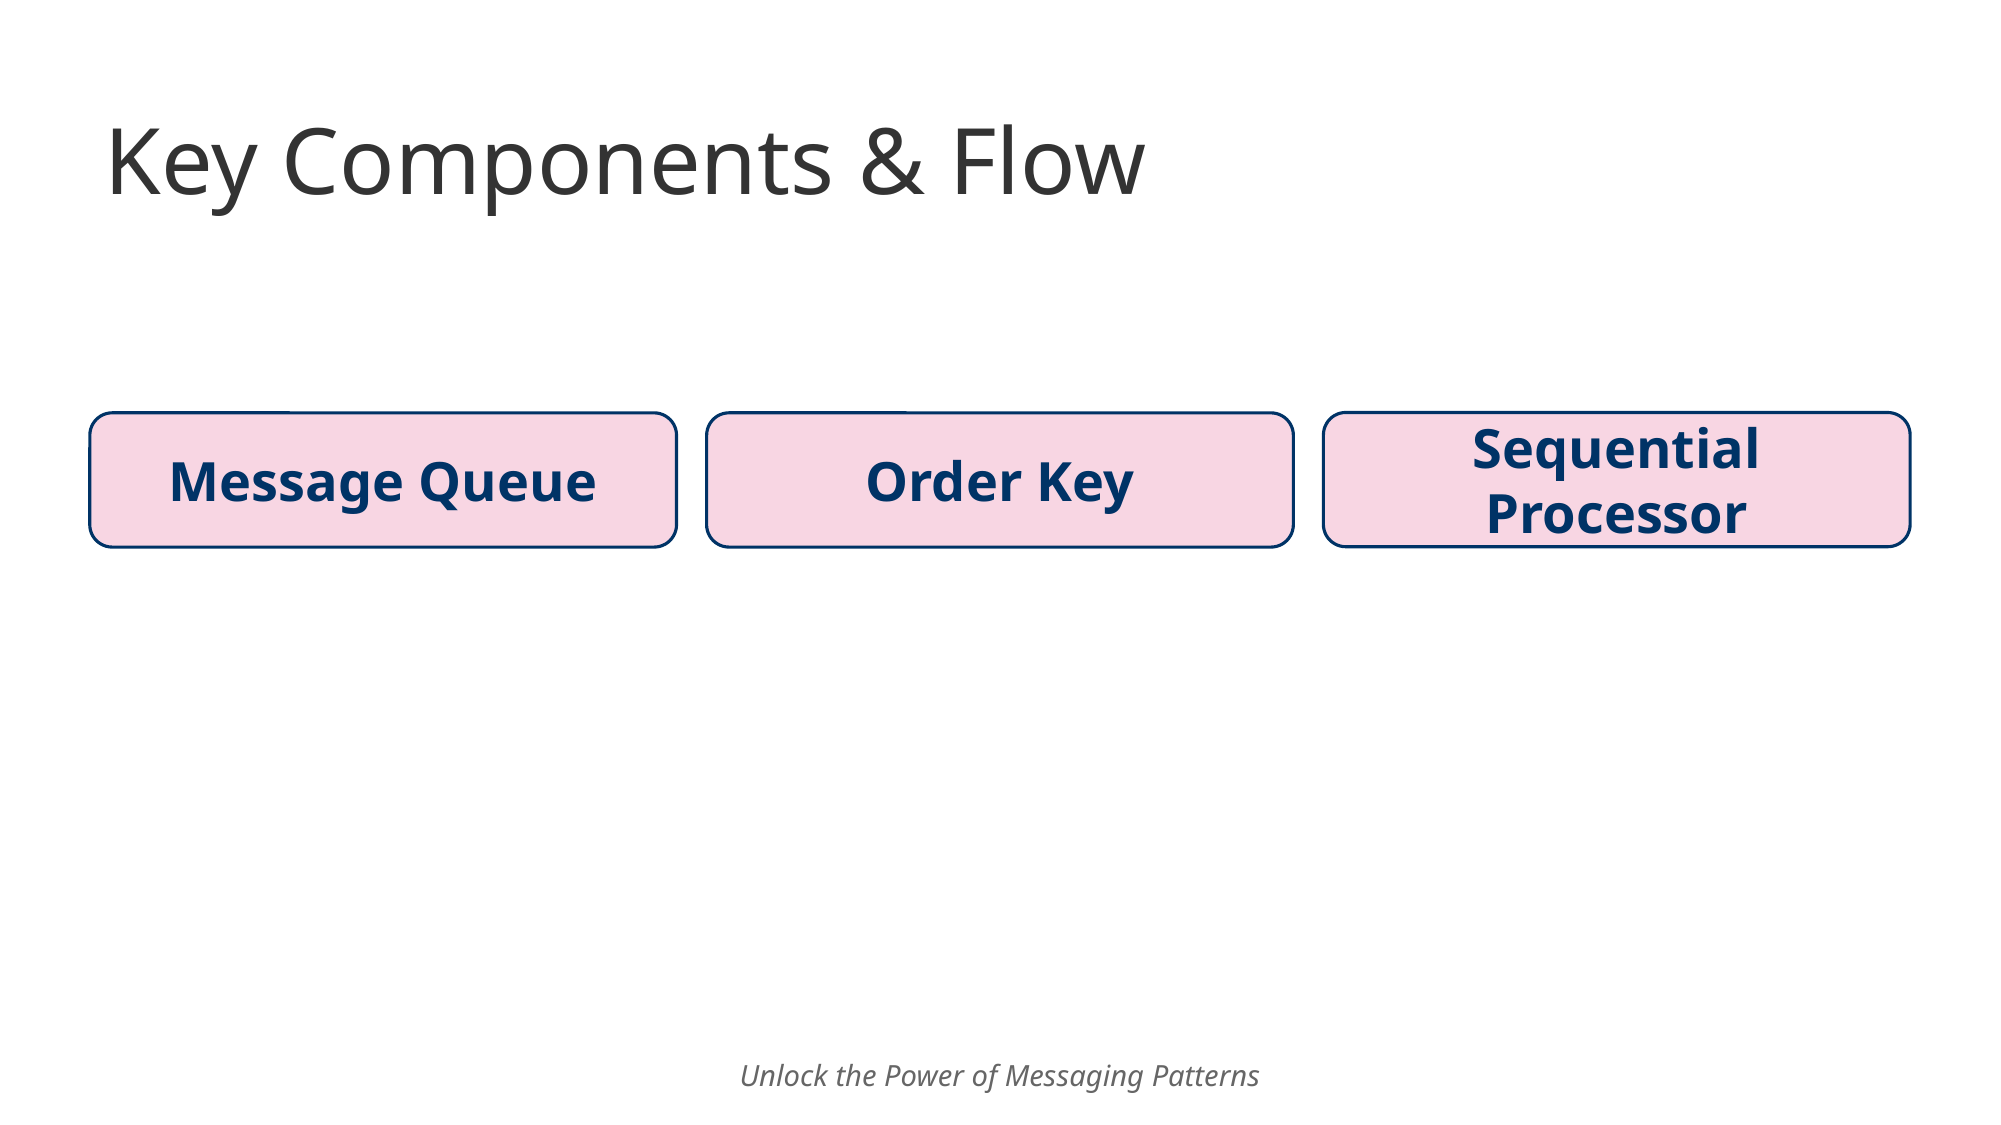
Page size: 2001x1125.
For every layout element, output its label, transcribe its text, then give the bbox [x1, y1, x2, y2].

text_box Message Queue [88, 411, 679, 549]
text_box Order Key [705, 411, 1295, 549]
text_box Sequential Processor [1321, 410, 1912, 549]
title Key Components & Flow [89, 75, 1911, 255]
